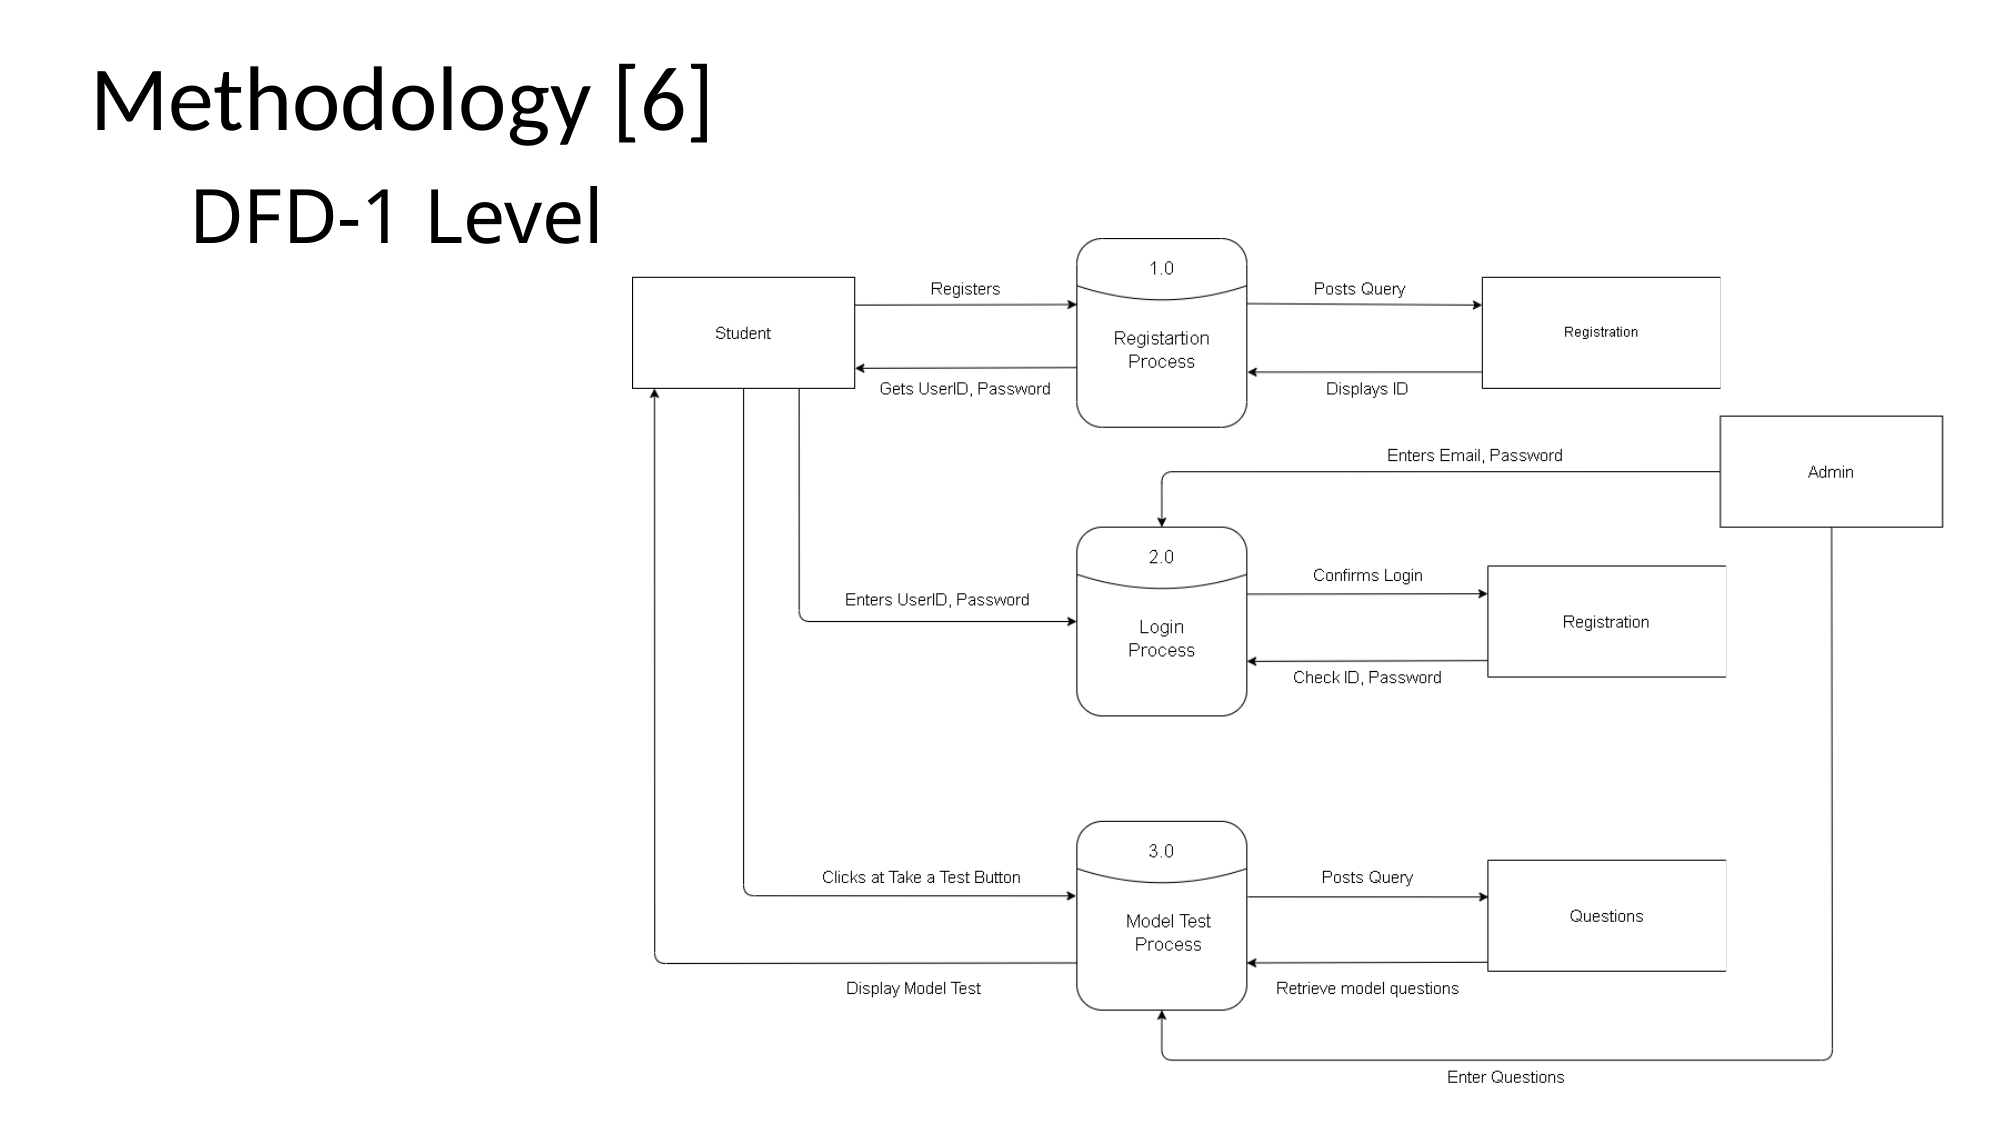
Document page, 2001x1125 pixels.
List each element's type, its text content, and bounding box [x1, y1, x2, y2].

text_box Methodology [6] [75, 43, 1712, 174]
text_box DFD-1 Level [174, 171, 1900, 302]
picture [632, 238, 1944, 1094]
